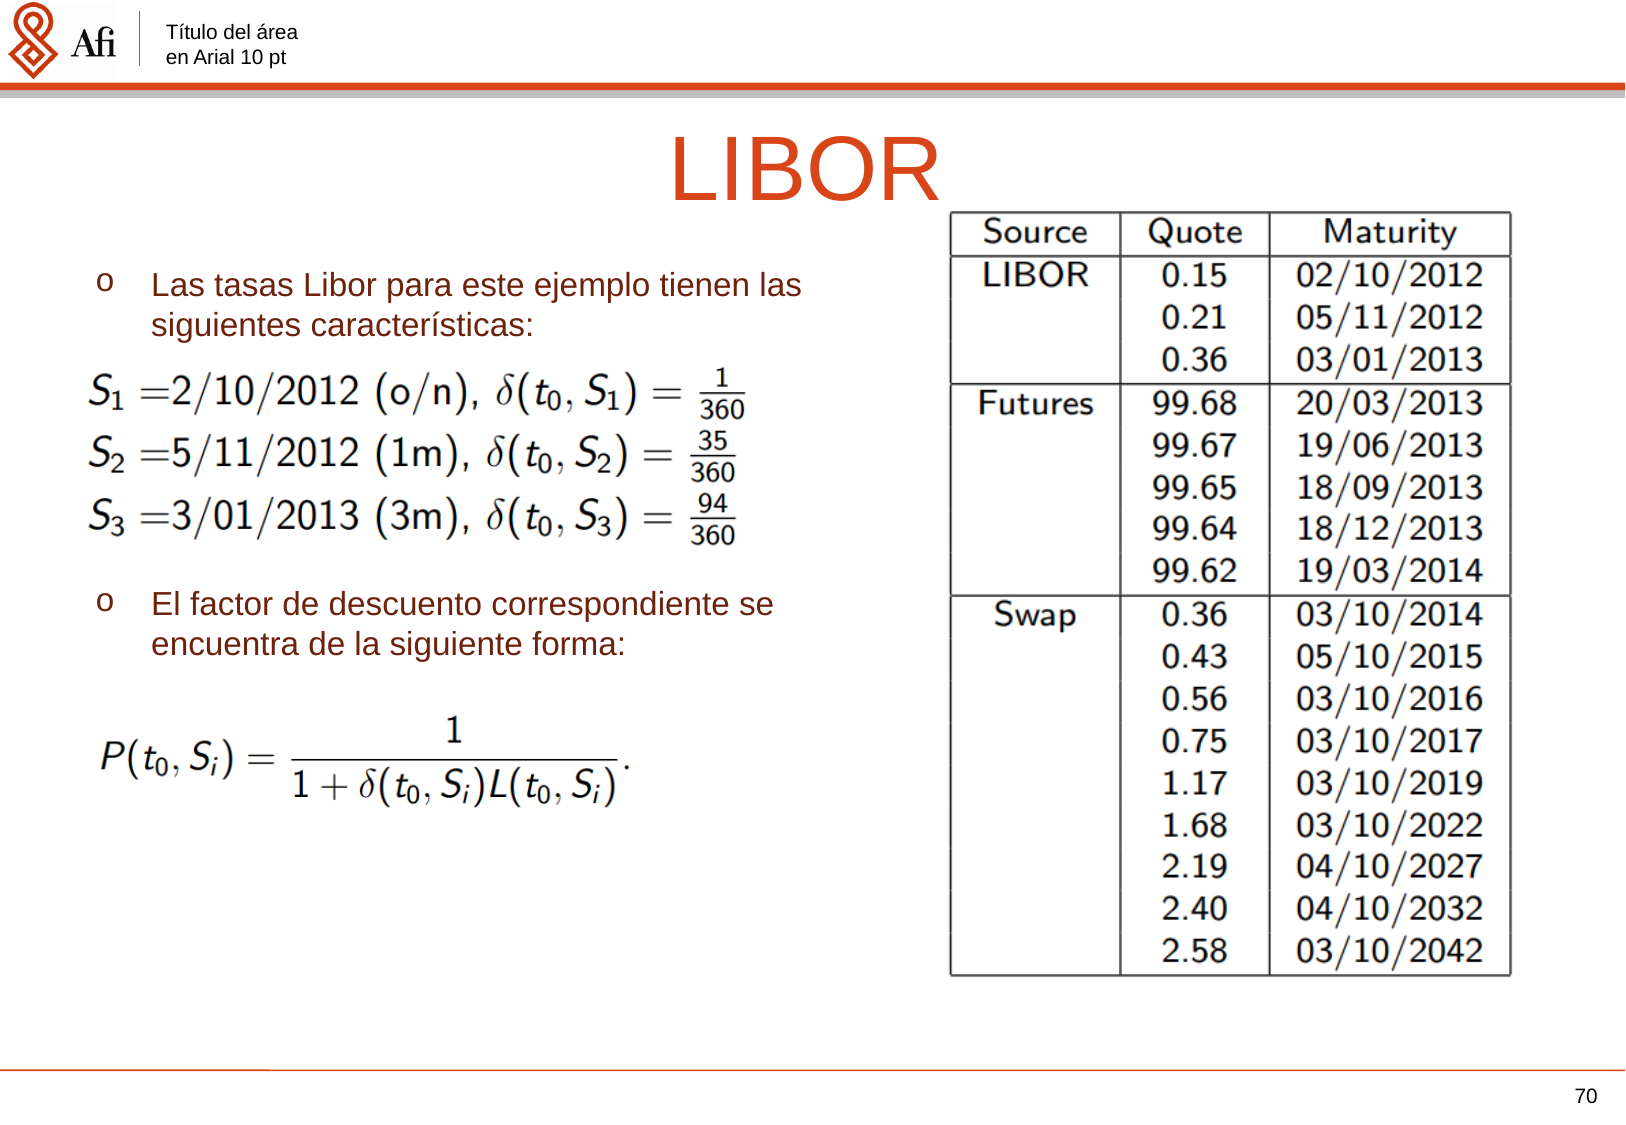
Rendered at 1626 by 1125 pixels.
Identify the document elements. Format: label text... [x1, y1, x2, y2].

picture [80, 358, 753, 551]
picture [942, 202, 1519, 988]
picture [8, 2, 116, 79]
title LIBOR [80, 101, 1534, 256]
slide_number 70 [1438, 1074, 1613, 1125]
picture [79, 682, 642, 835]
list Las tasas Libor para este ejemplo tienen las siguientes características: El factor de descuento correspondiente se encuentra de la siguiente forma: [80, 255, 907, 858]
